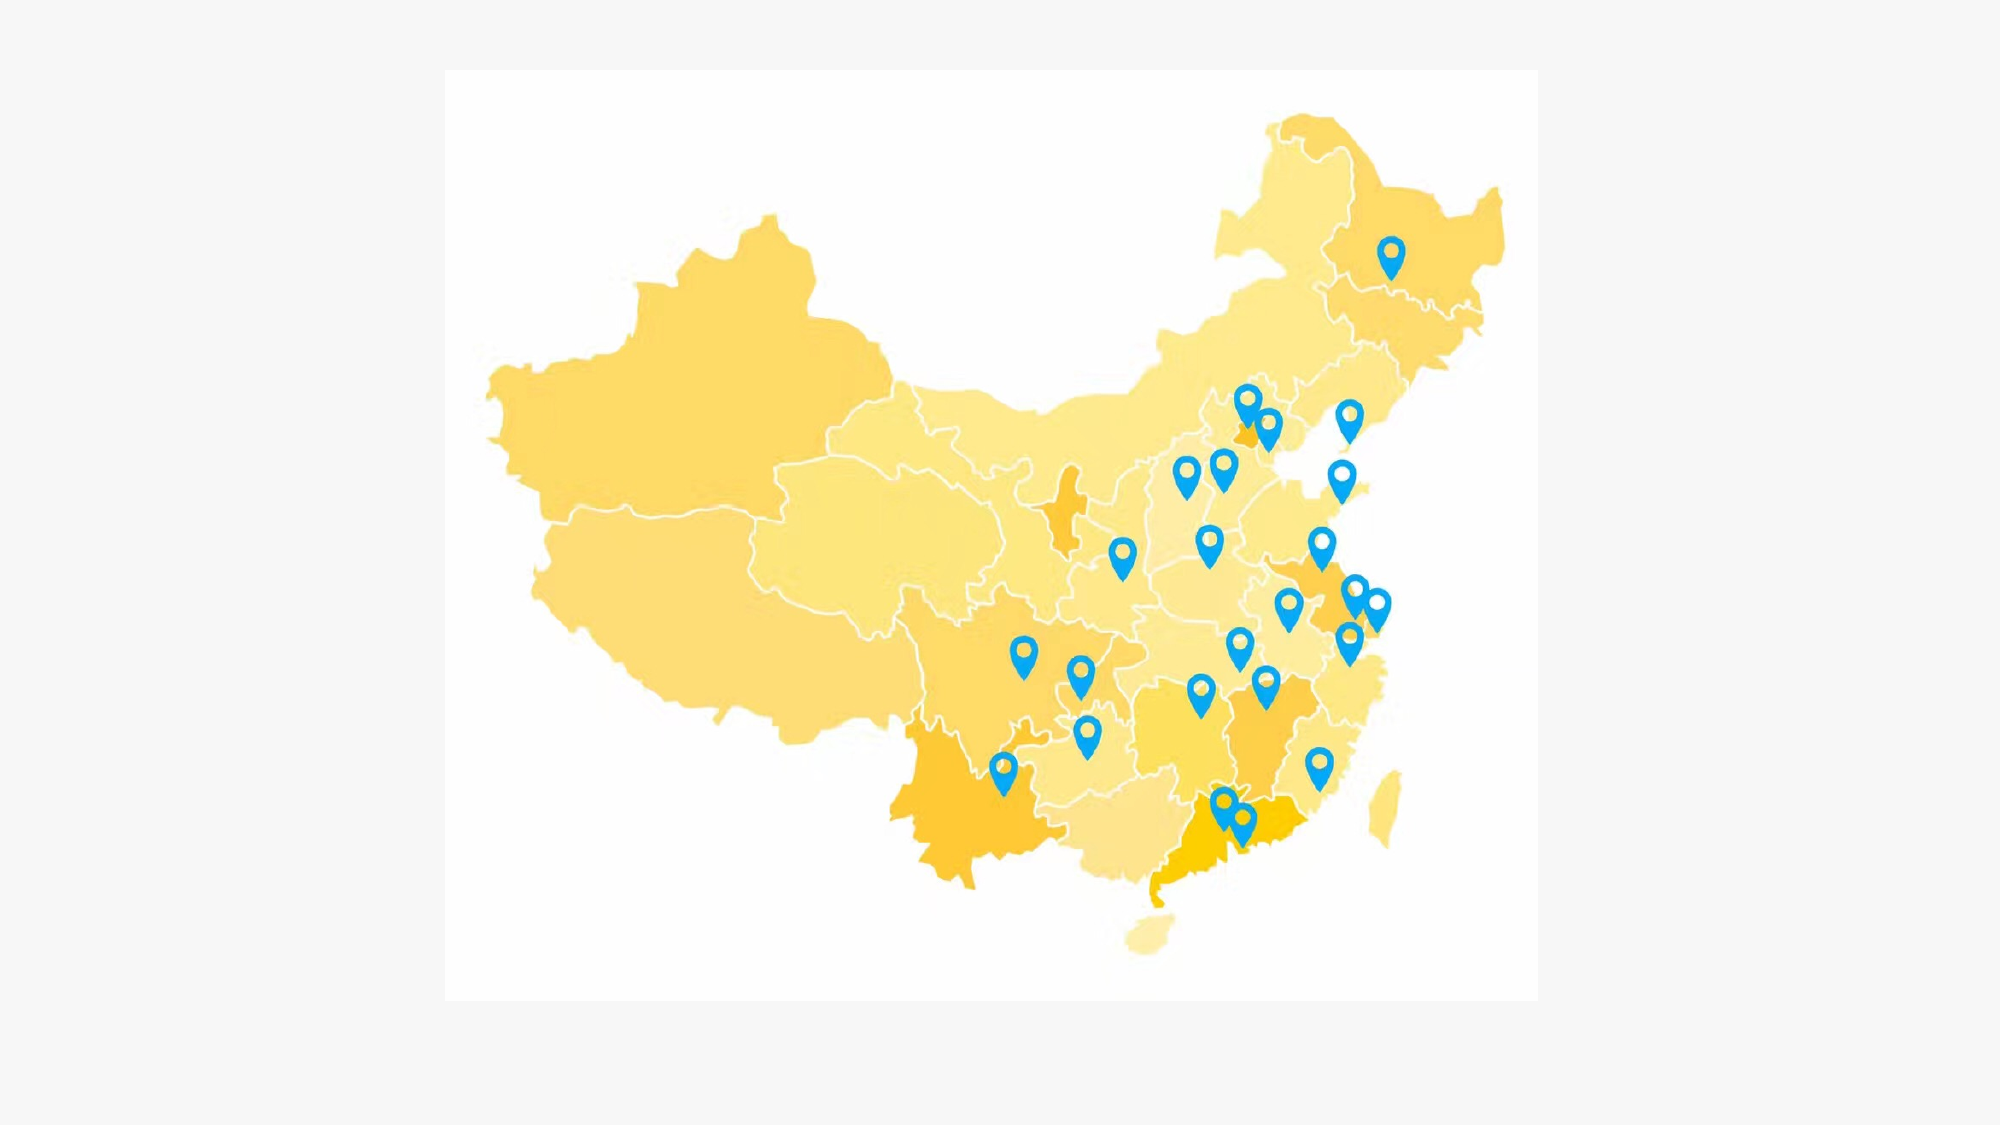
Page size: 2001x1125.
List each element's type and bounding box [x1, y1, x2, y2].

picture [445, 70, 1538, 1001]
